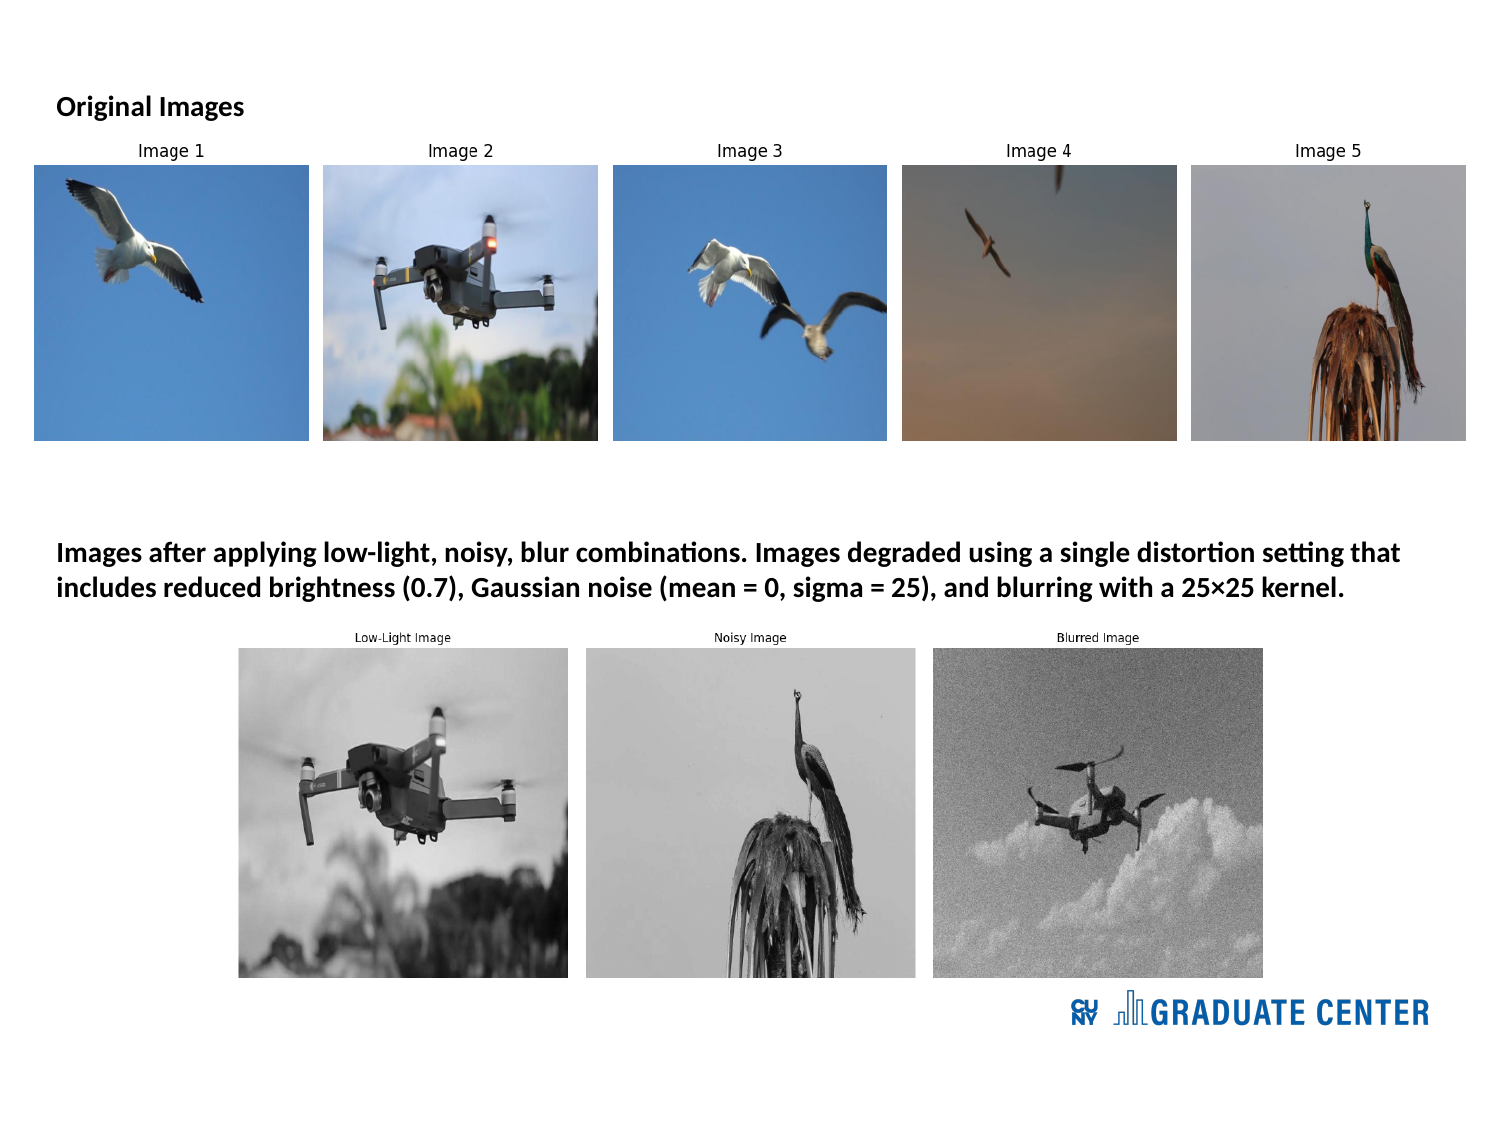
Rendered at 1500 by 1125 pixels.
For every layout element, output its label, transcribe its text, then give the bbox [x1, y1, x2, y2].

picture [230, 625, 1436, 1038]
text_box Original Images [41, 72, 439, 116]
text_box Images after applying low-light, noisy, blur combinations. Images degraded using a single distortion setting that includes reduced brightness (0.7), Gaussian noise (mean = 0, sigma = 25), and blurring with a 25×25 kernel. [41, 518, 1459, 562]
picture [24, 133, 1476, 450]
